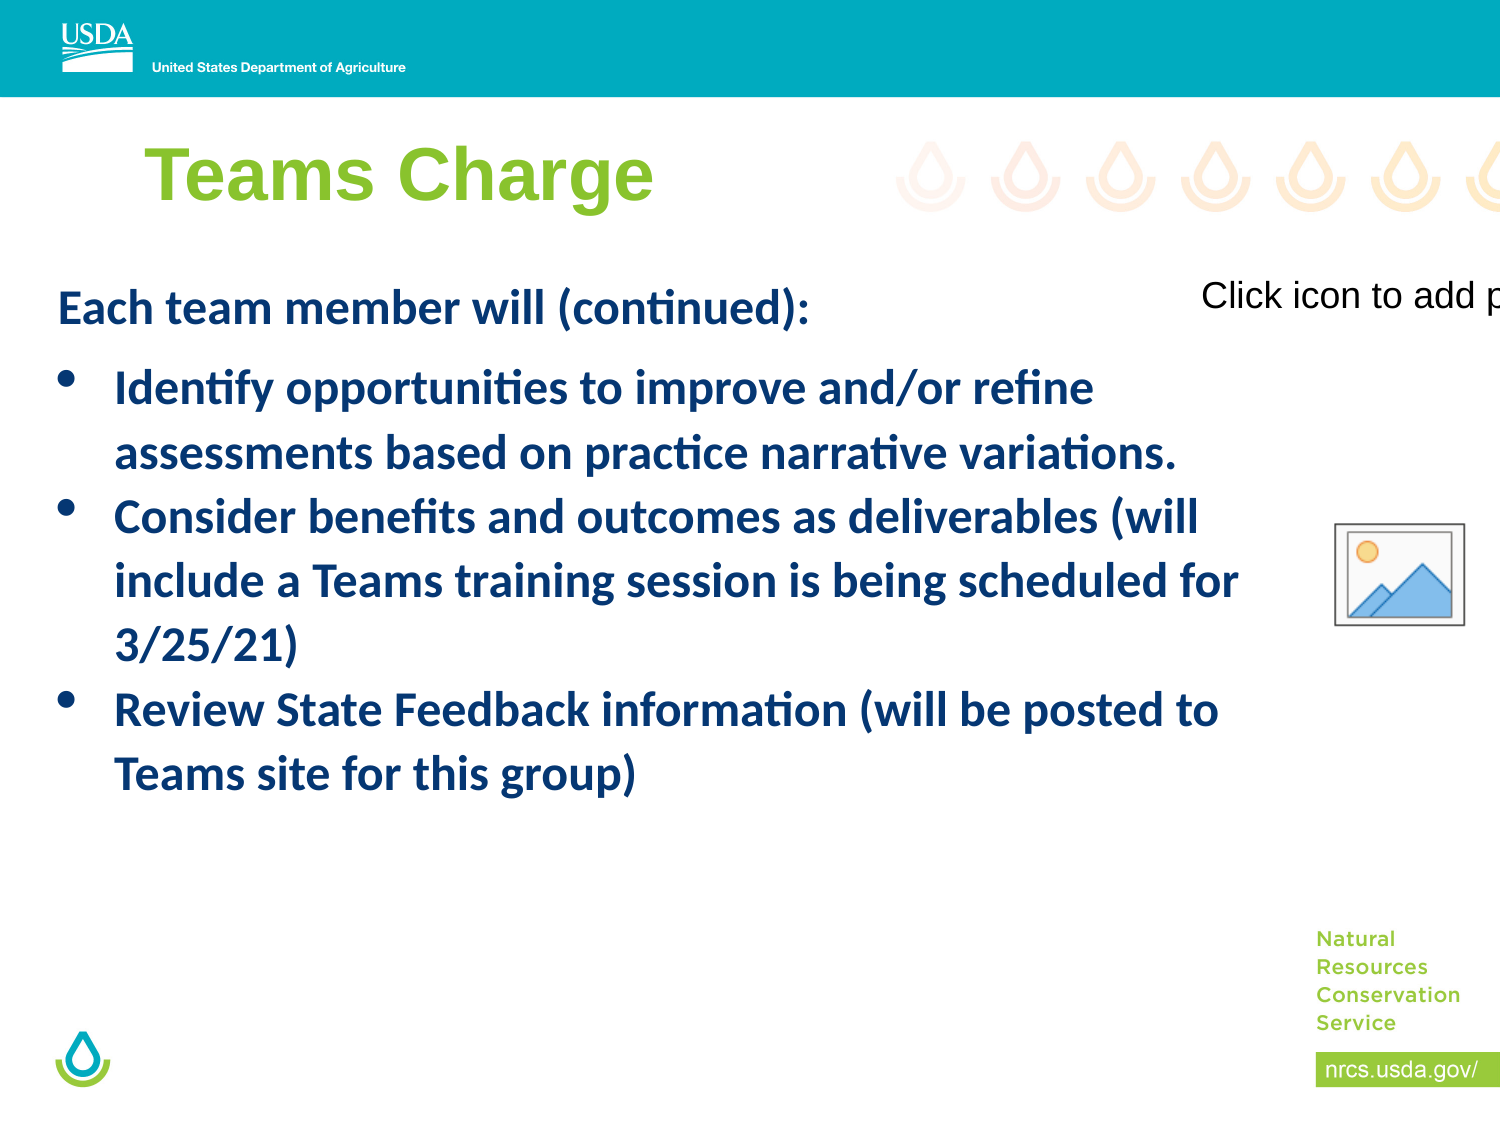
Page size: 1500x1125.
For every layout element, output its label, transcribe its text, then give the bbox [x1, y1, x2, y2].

list Each team member will (continued): Identify opportunities to improve and/or refine assessments based on practice narrative variations. Consider benefits and outcomes as deliverables (will include a Teams training session is being scheduled for 3/25/21) Review State Feedback information (will be posted to Teams site for this group) [42, 262, 1295, 1005]
picture [0, 0, 1500, 1125]
title Teams Charge [129, 104, 1480, 237]
picture [1492, 290, 1500, 306]
